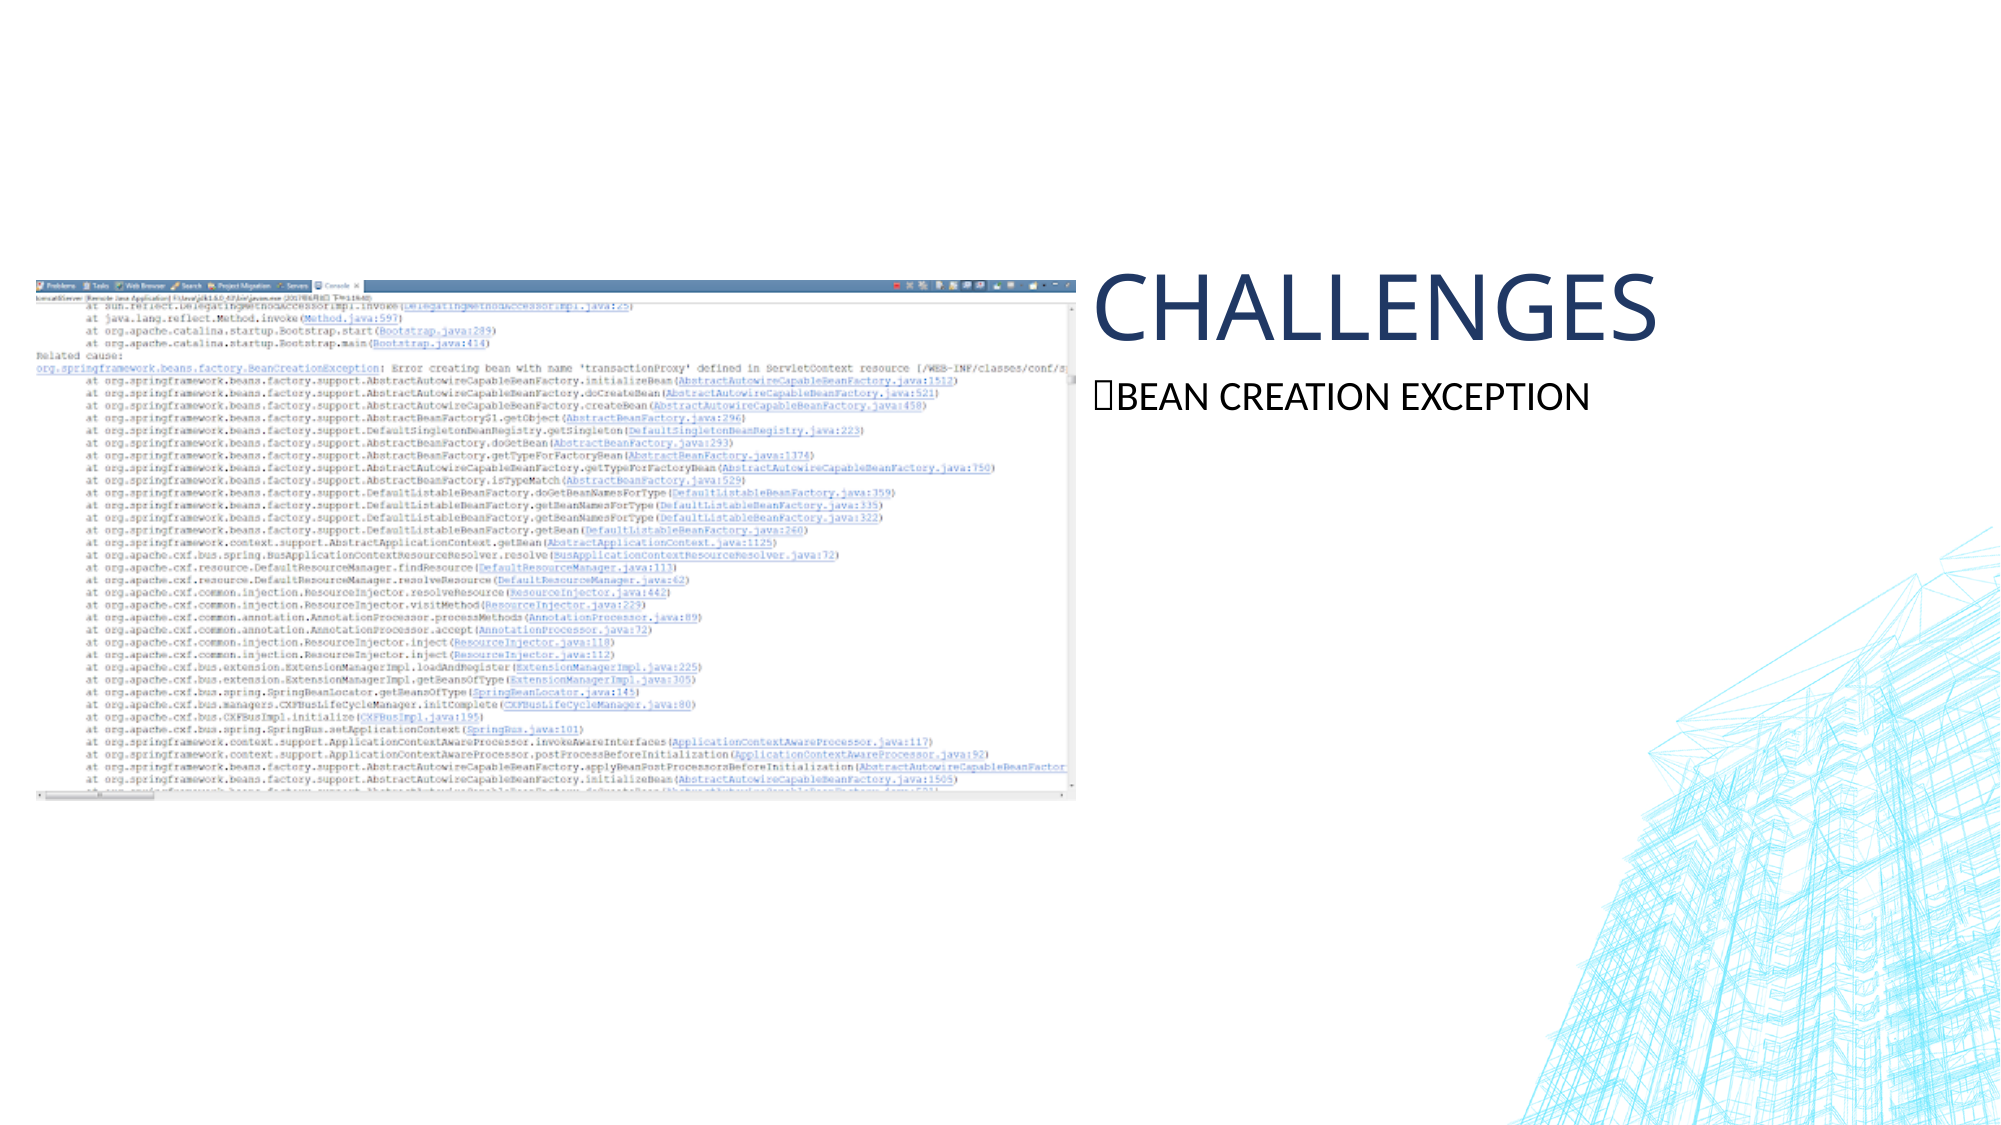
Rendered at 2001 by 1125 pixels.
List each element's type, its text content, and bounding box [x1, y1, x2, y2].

title Challenges [1076, 67, 1864, 367]
picture [0, 0, 2001, 1125]
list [36, 280, 1076, 801]
list BEAN CREATION EXCEPTION [1076, 367, 1864, 668]
